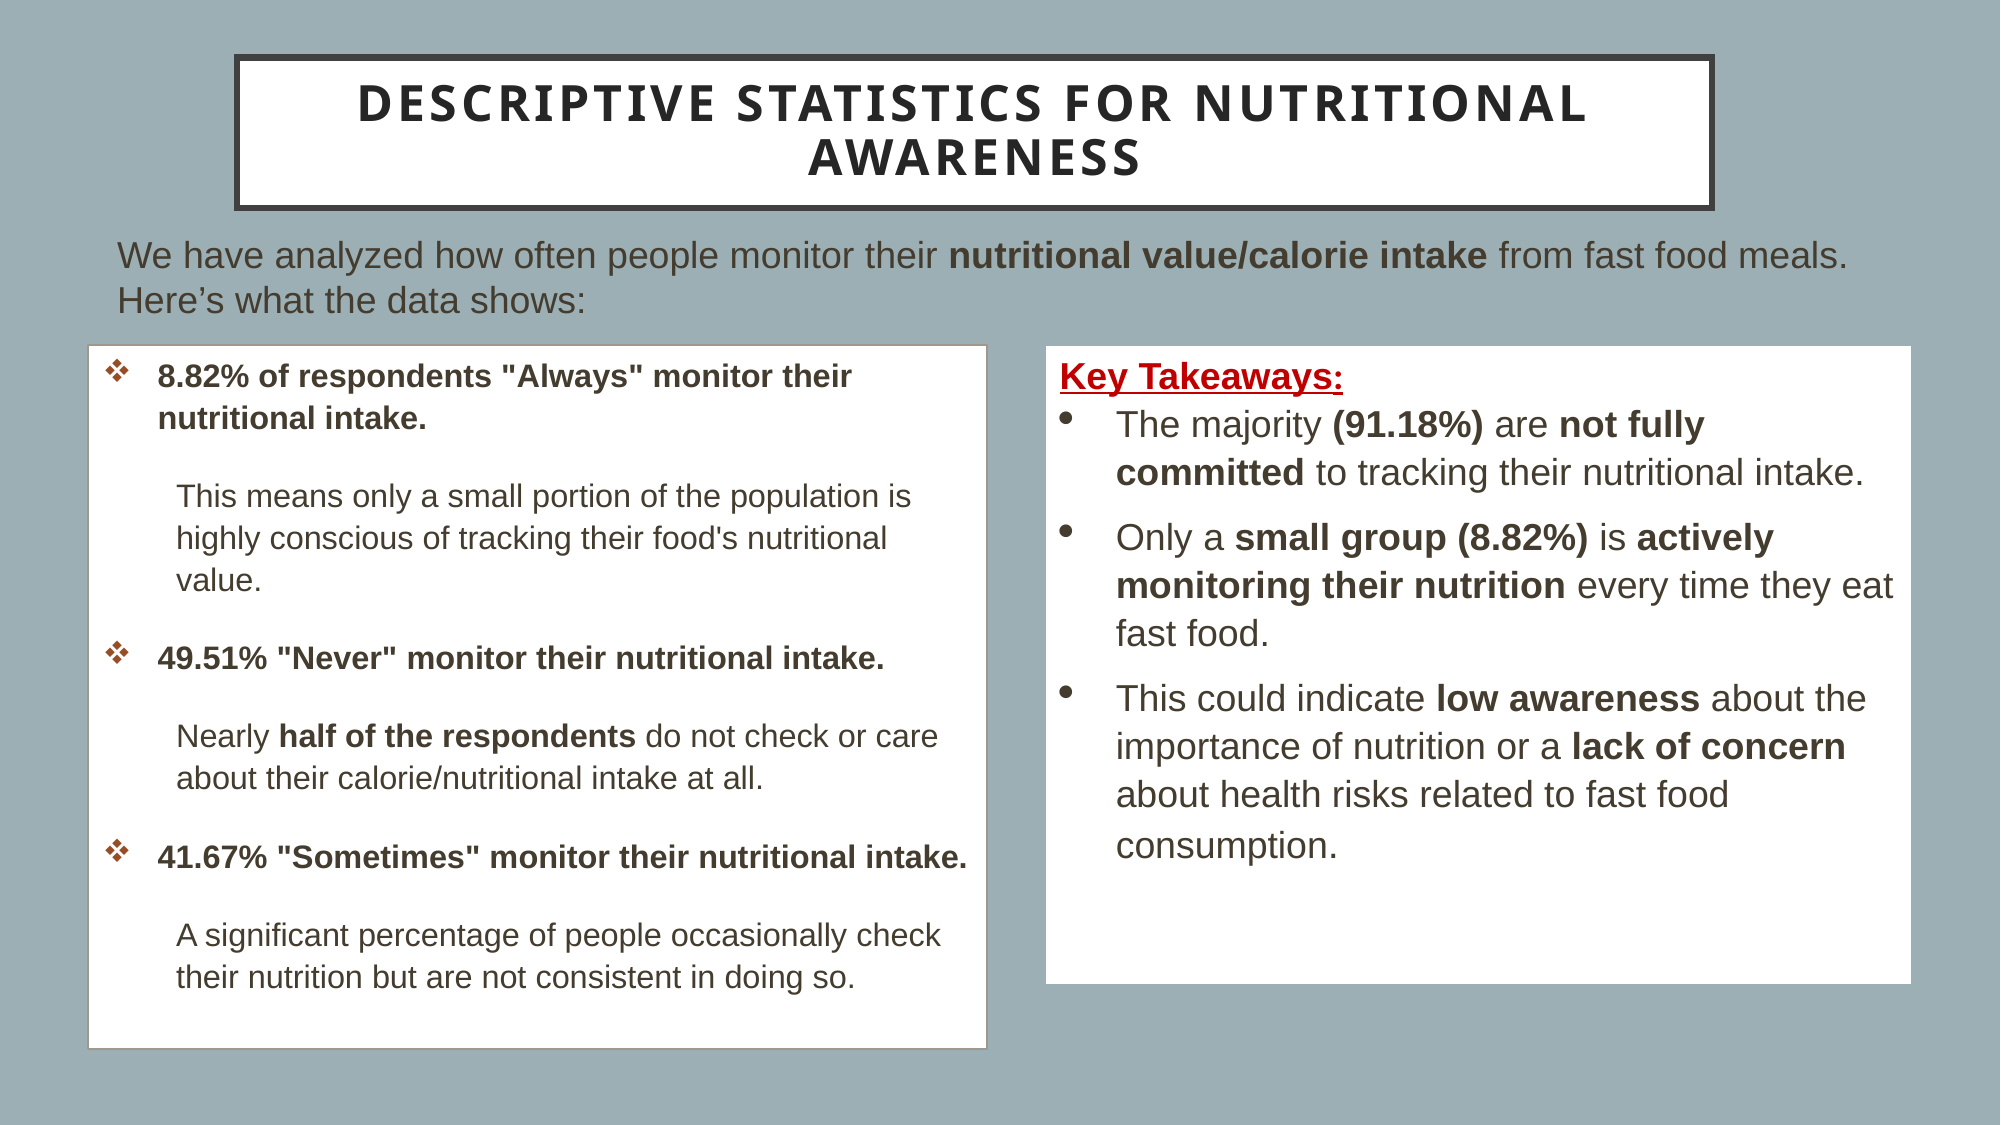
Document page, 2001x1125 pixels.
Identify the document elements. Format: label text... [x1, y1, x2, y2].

text_box Key Takeaways: The majority (91.18%) are not fully committed to tracking their nutritional intake. Only a small group (8.82%) is actively monitoring their nutrition every time they eat fast food. This could indicate low awareness about the importance of nutrition or a lack of concern about health risks related to fast food consumption. [1044, 344, 1913, 986]
title Descriptive Statistics for Nutritional Awareness [234, 54, 1715, 211]
subtitle 8.82% of respondents "Always" monitor their nutritional intake. This means only a small portion of the population is highly conscious of tracking their food's nutritional value. 49.51% "Never" monitor their nutritional intake. Nearly half of the respondents do not check or care about their calorie/nutritional intake at all. 41.67% "Sometimes" monitor their nutritional intake. A significant percentage of people occasionally check their nutrition but are not consistent in doing so. [87, 344, 988, 1050]
text_box We have analyzed how often people monitor their nutritional value/calorie intake from fast food meals. Here’s what the data shows: [102, 223, 1911, 328]
